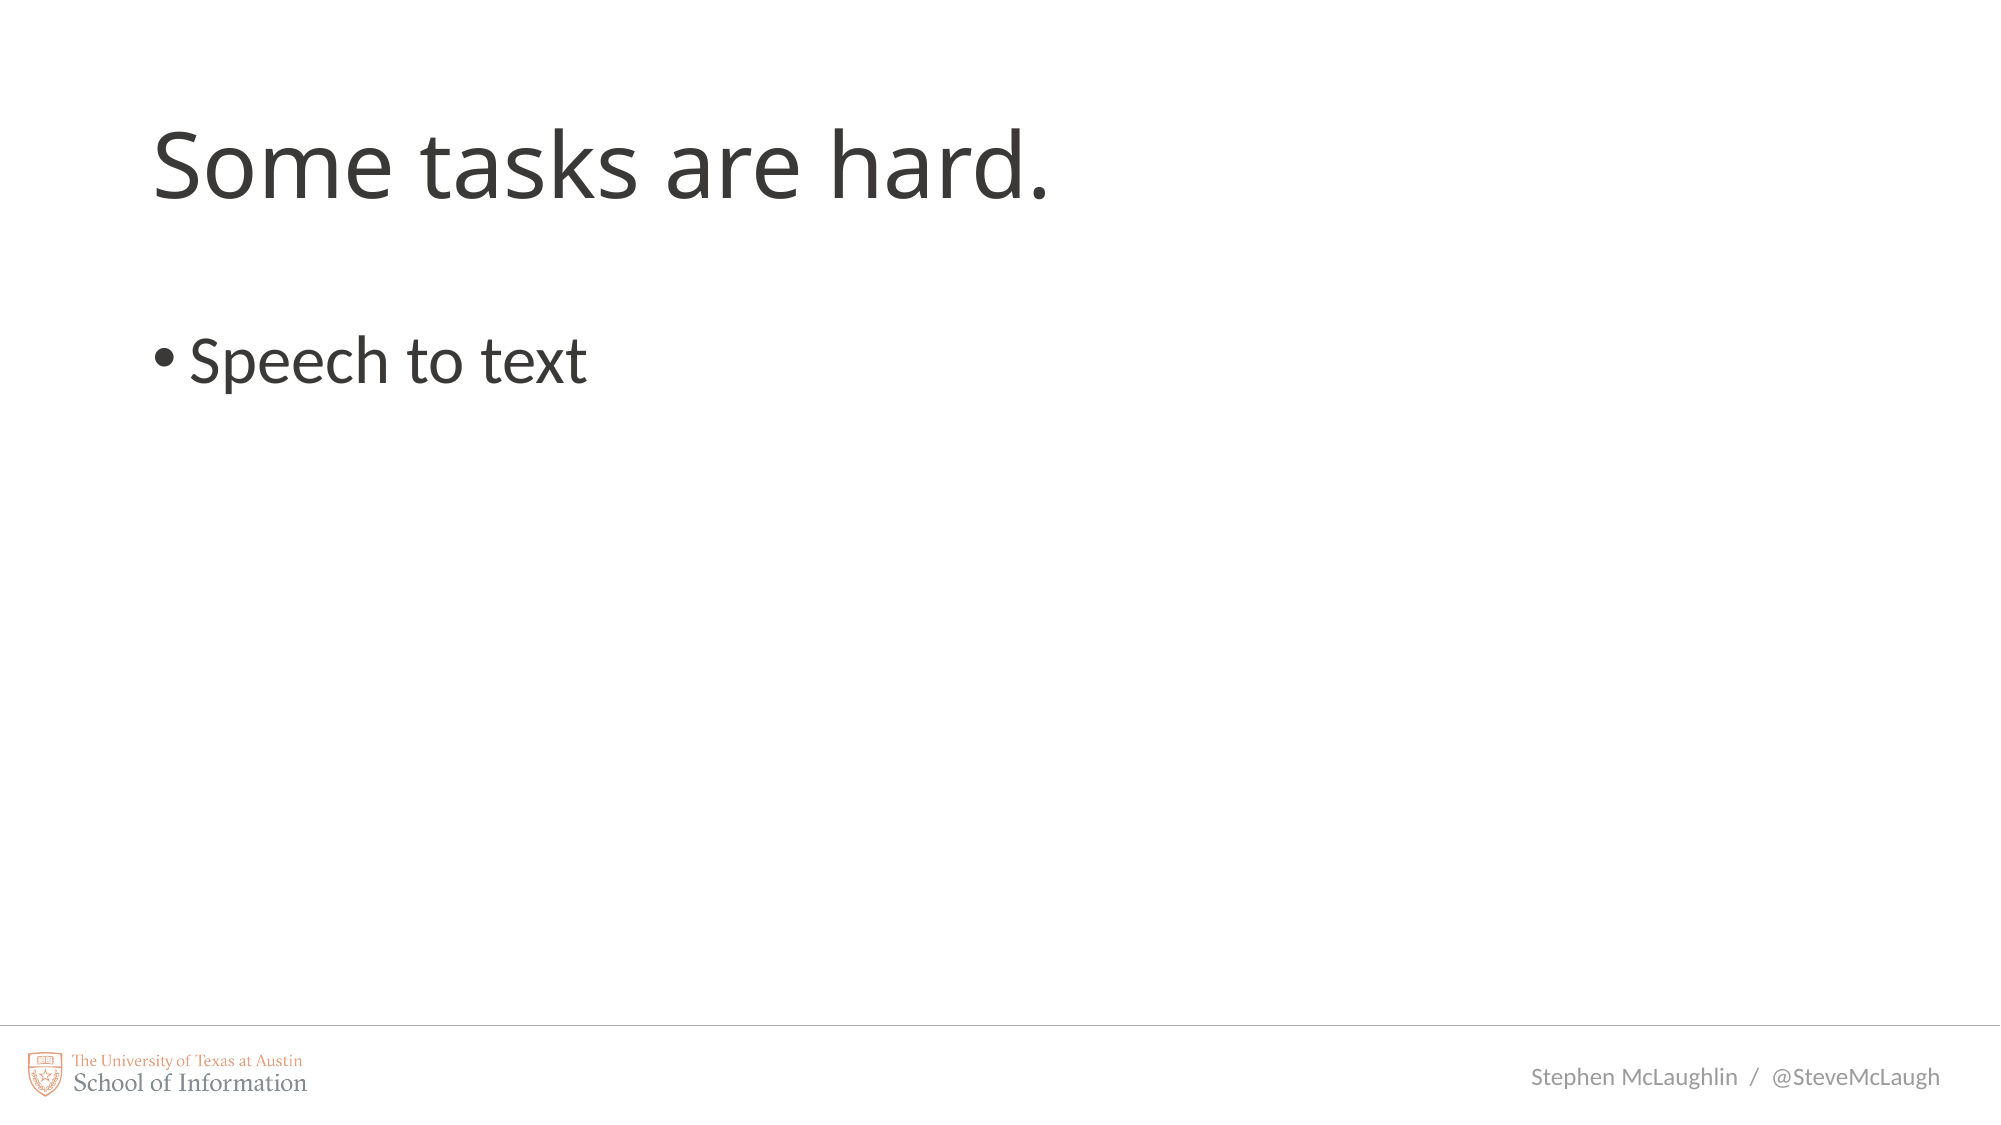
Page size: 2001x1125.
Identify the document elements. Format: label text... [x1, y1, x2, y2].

picture [28, 1052, 307, 1097]
list Speech to text [137, 299, 1863, 1014]
text_box Stephen McLaughlin / @SteveMcLaugh [1516, 1052, 2000, 1098]
title Some tasks are hard. [137, 59, 1863, 278]
